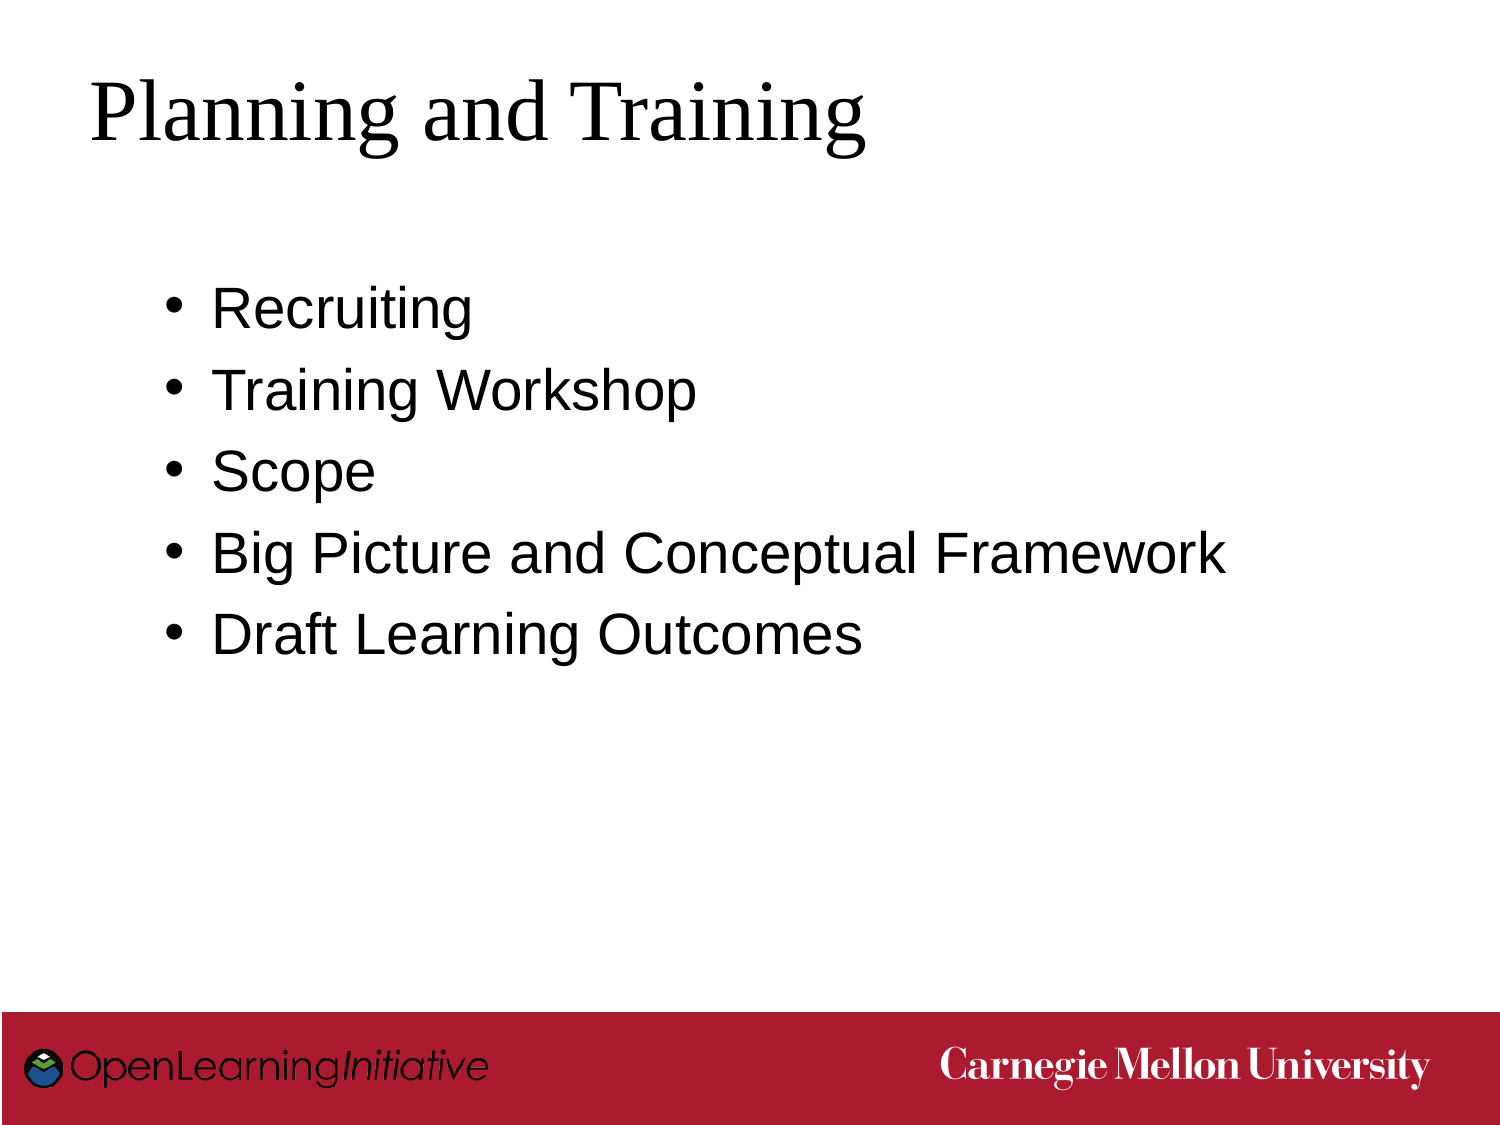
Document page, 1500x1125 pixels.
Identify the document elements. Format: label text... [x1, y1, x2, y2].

list Recruiting Training Workshop Scope Big Picture and Conceptual Framework Draft Learning Outcomes [75, 262, 1425, 1005]
title Planning and Training [75, 45, 1425, 233]
picture [2, 1012, 1500, 1125]
